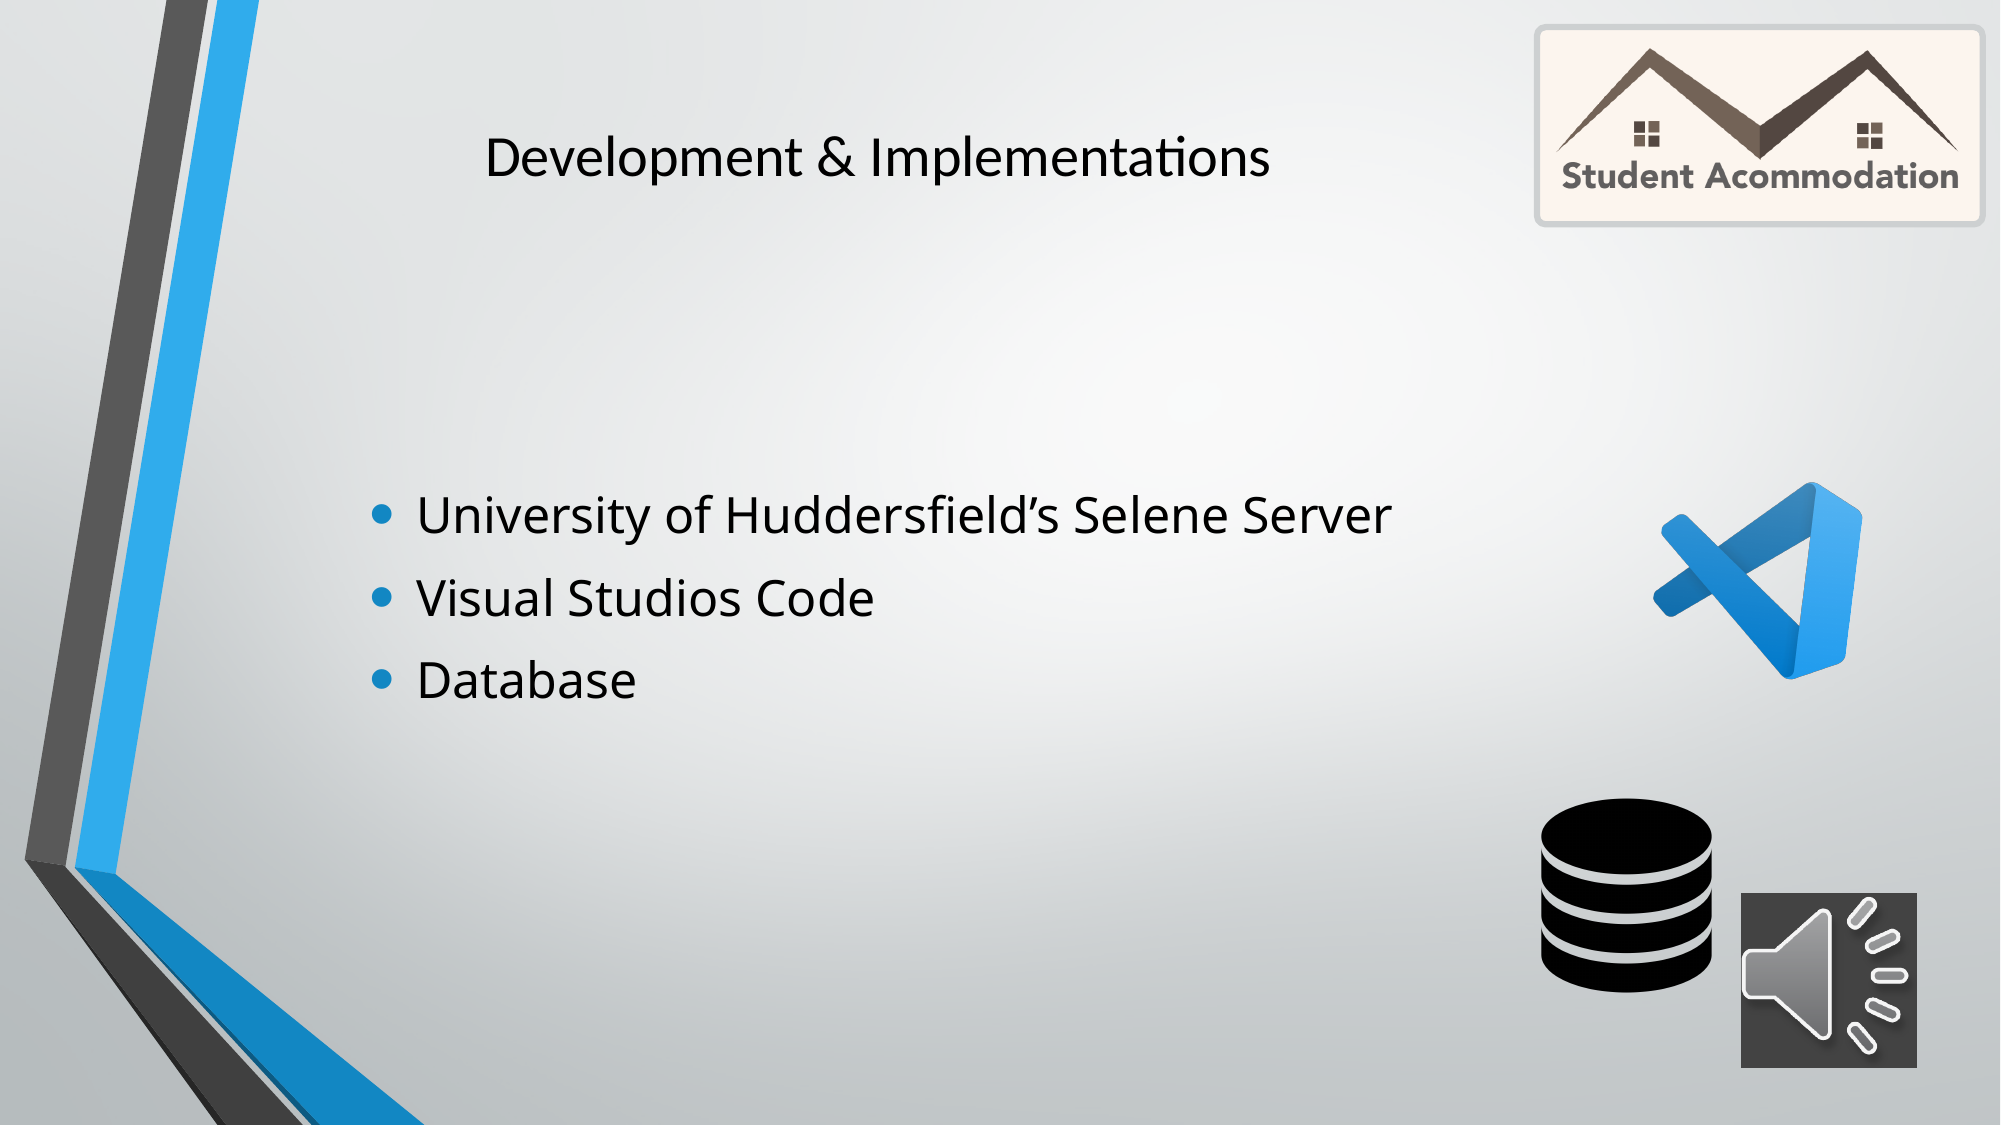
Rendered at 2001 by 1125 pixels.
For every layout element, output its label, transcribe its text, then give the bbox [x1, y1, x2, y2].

picture [1740, 891, 1919, 1070]
text_box University of Huddersfield’s Selene Server Visual Studios Code Database [354, 287, 1479, 1070]
title Development & Implementations [63, 55, 1707, 251]
picture [1536, 26, 1983, 225]
picture [1646, 465, 1865, 685]
picture [1523, 796, 1732, 1005]
